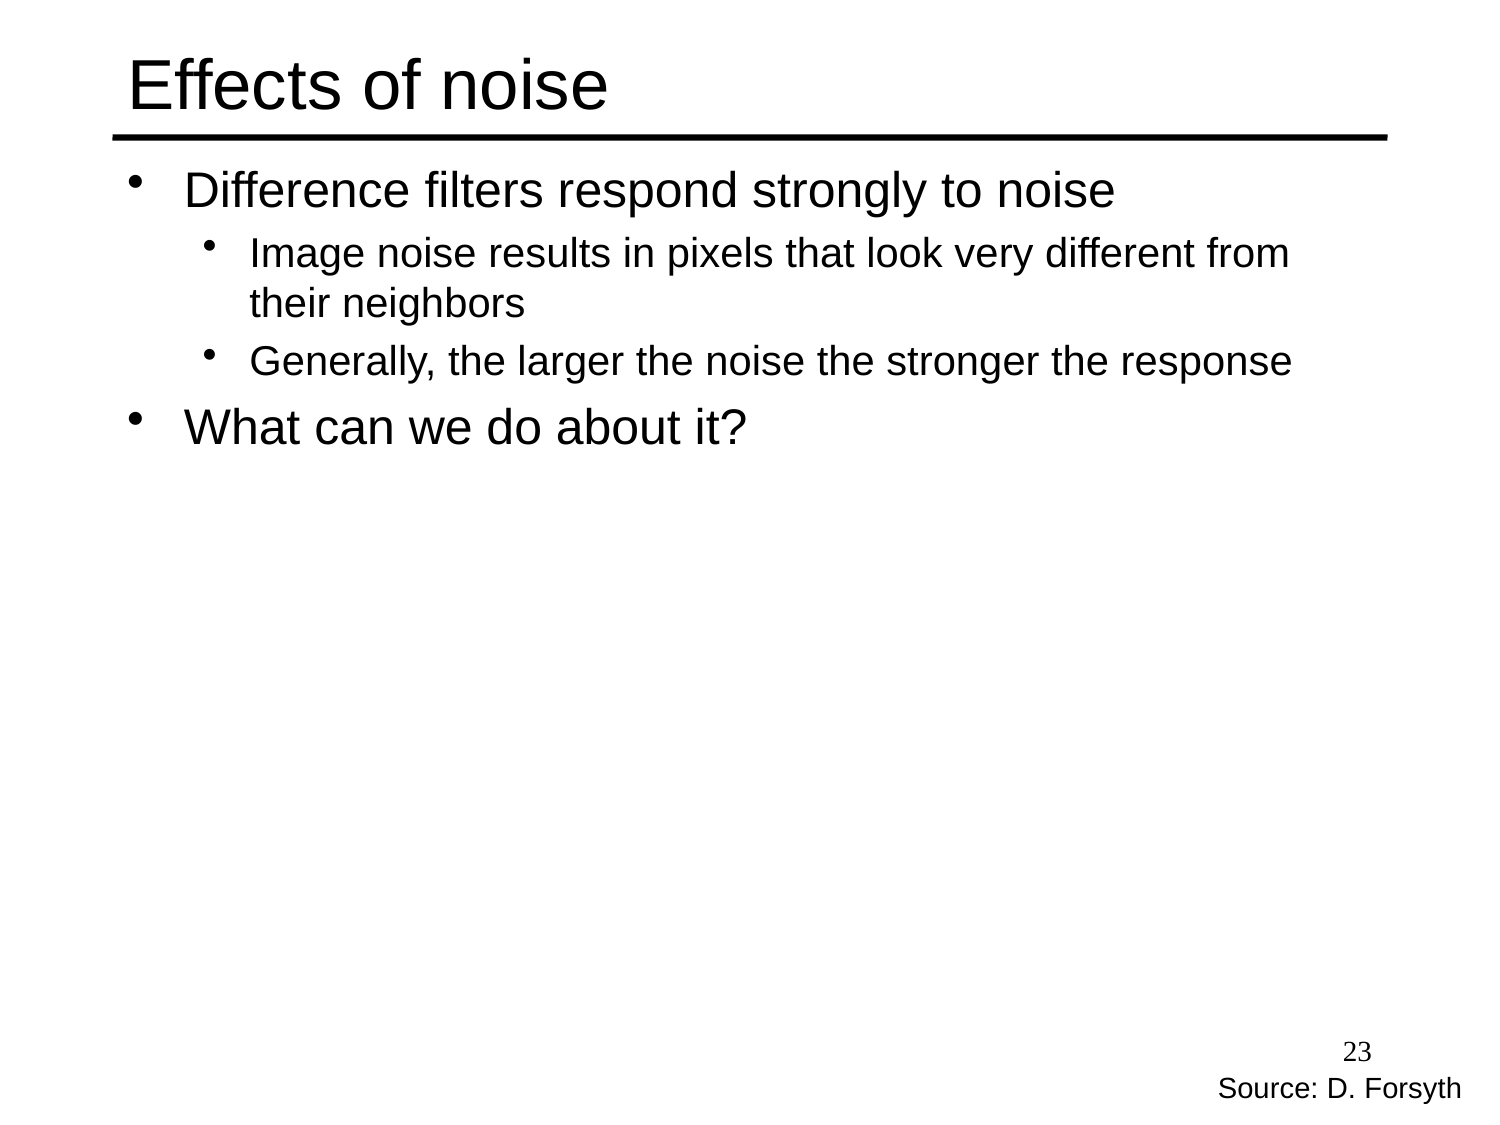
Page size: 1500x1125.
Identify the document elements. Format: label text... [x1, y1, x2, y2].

text_box Source: D. Forsyth [1203, 1062, 1478, 1113]
title Effects of noise [112, 12, 1388, 149]
list Difference filters respond strongly to noise Image noise results in pixels that look very different from their neighbors Generally, the larger the noise the stronger the response What can we do about it? [112, 149, 1388, 1013]
slide_number 23 [1074, 1024, 1388, 1101]
